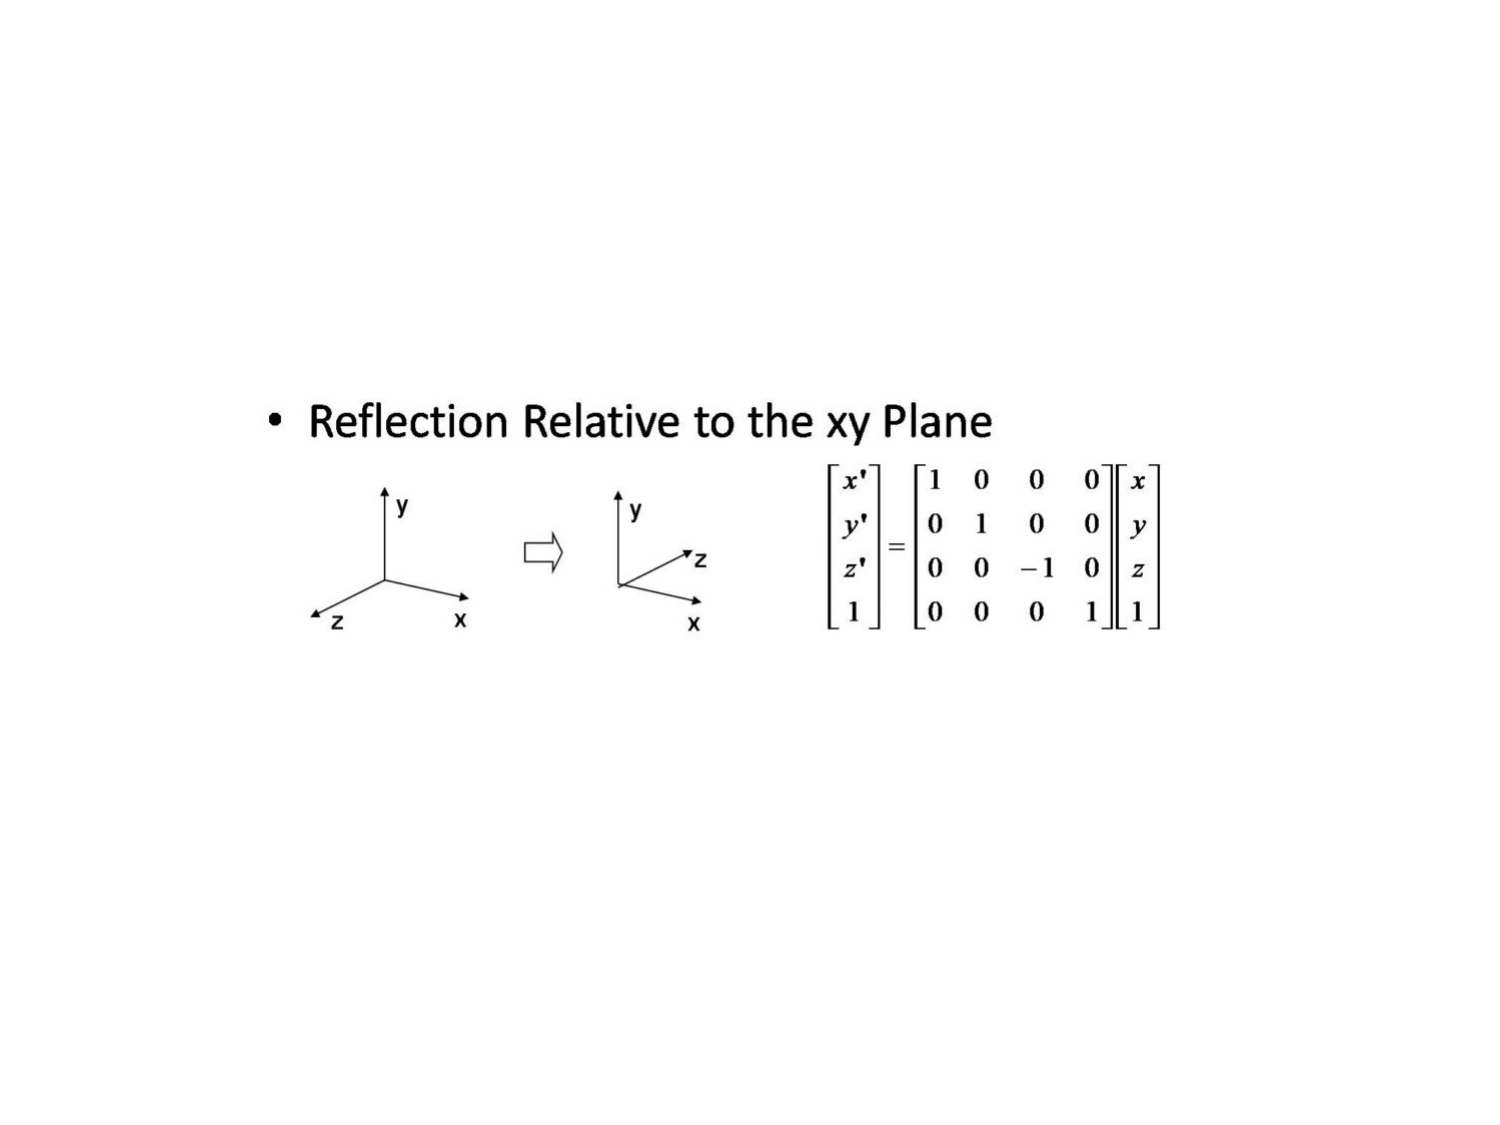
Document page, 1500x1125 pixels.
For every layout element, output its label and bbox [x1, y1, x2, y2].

list [237, 374, 1262, 939]
